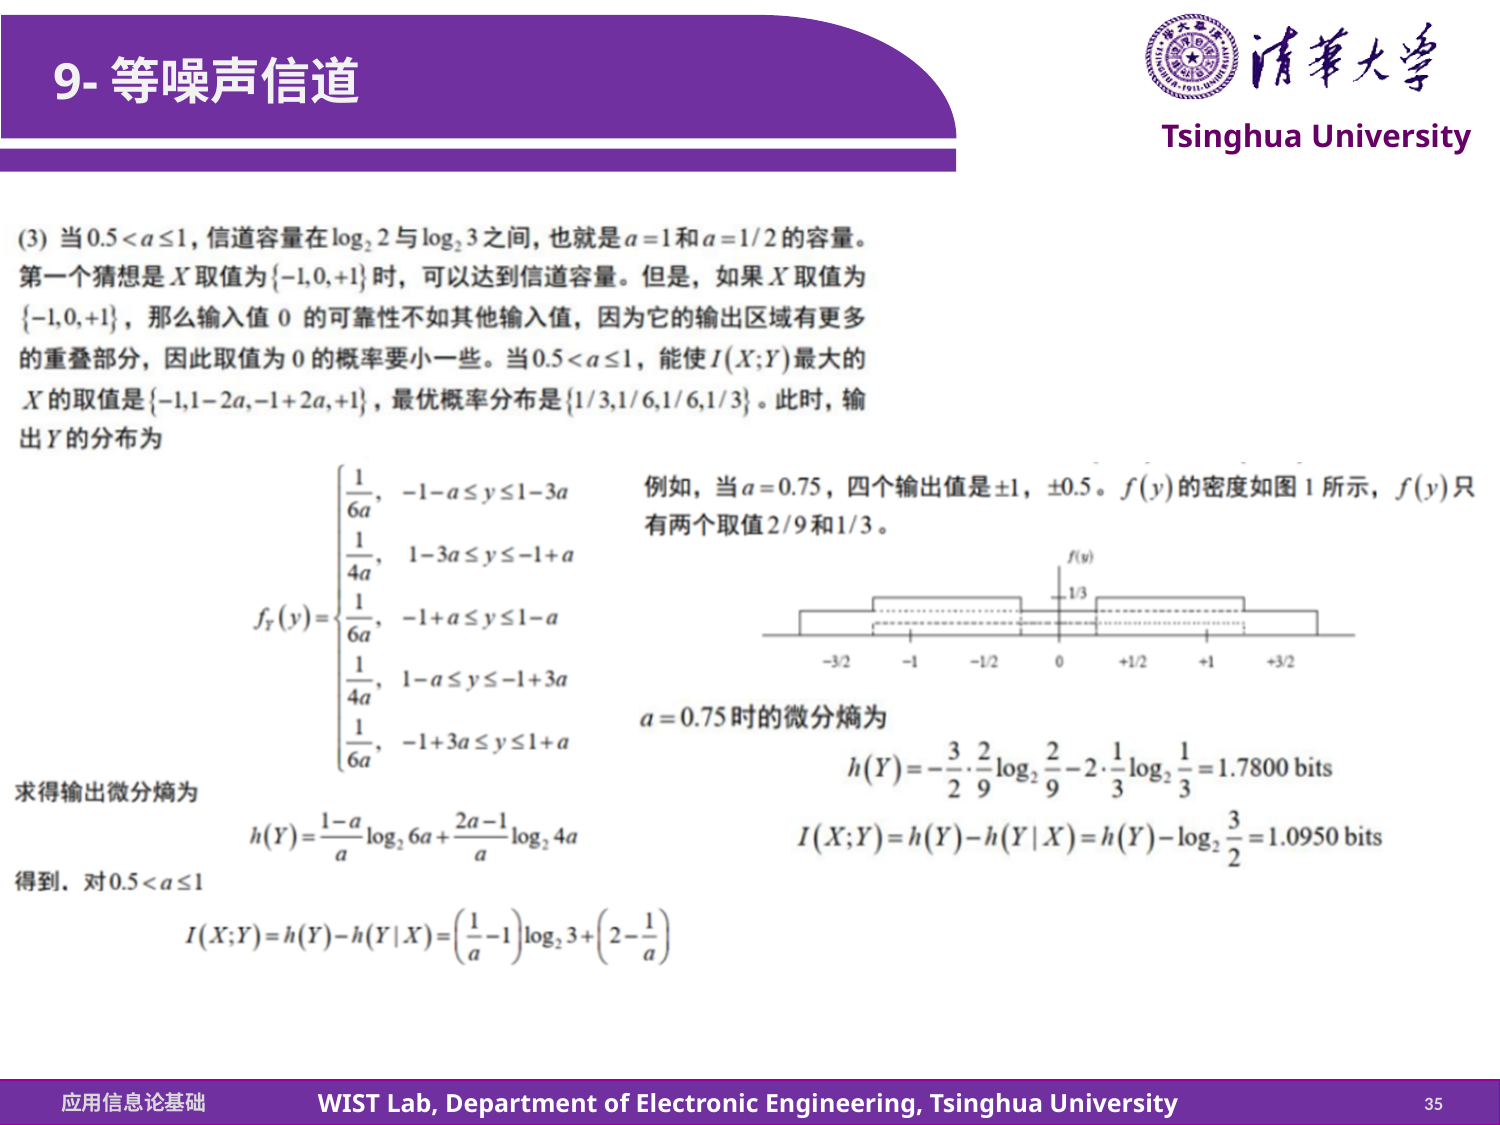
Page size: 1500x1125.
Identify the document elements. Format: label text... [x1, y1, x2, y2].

picture [1144, 4, 1481, 108]
footer 应用信息论基础 [0, 1079, 270, 1125]
slide_number 35 [1367, 1080, 1500, 1125]
title 9-等噪声信道 [38, 40, 804, 126]
picture [0, 224, 1500, 969]
